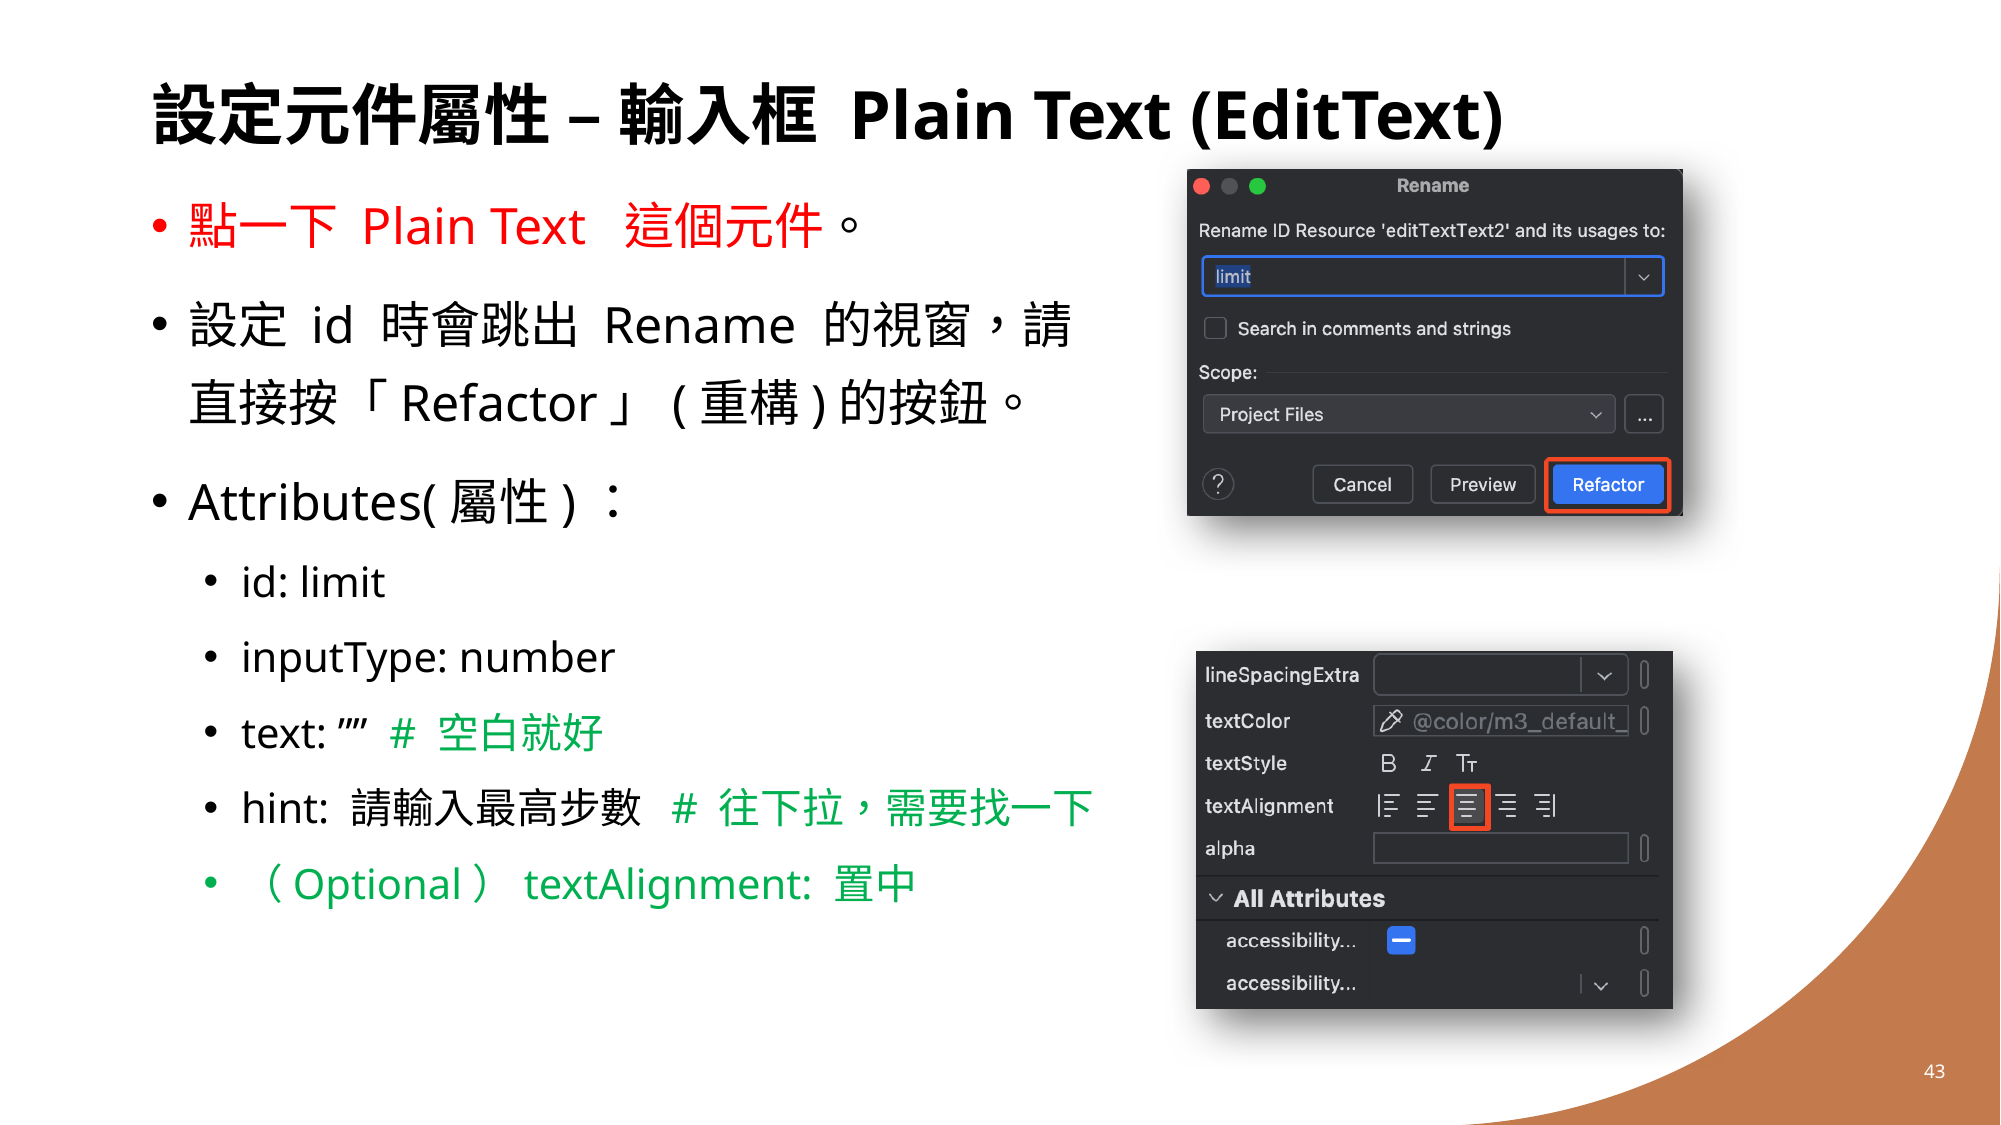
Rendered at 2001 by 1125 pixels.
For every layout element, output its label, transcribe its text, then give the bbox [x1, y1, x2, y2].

picture [1196, 651, 1673, 1009]
list 點一下 Plain Text 這個元件。 設定 id 時會跳出 Rename 的視窗，請直接按「Refactor」(重構)的按鈕。 Attributes(屬性)： id: limit inputType: number text: ”” # 空白就好 hint: 請輸入最高步數 # 往下拉，需要找一下 （Optional）textAlignment: 置中 [136, 169, 1129, 956]
title 設定元件屬性 – 輸入框 Plain Text (EditText) [136, 57, 1834, 161]
slide_number 43 [1893, 1042, 1961, 1103]
picture [1187, 169, 1683, 516]
